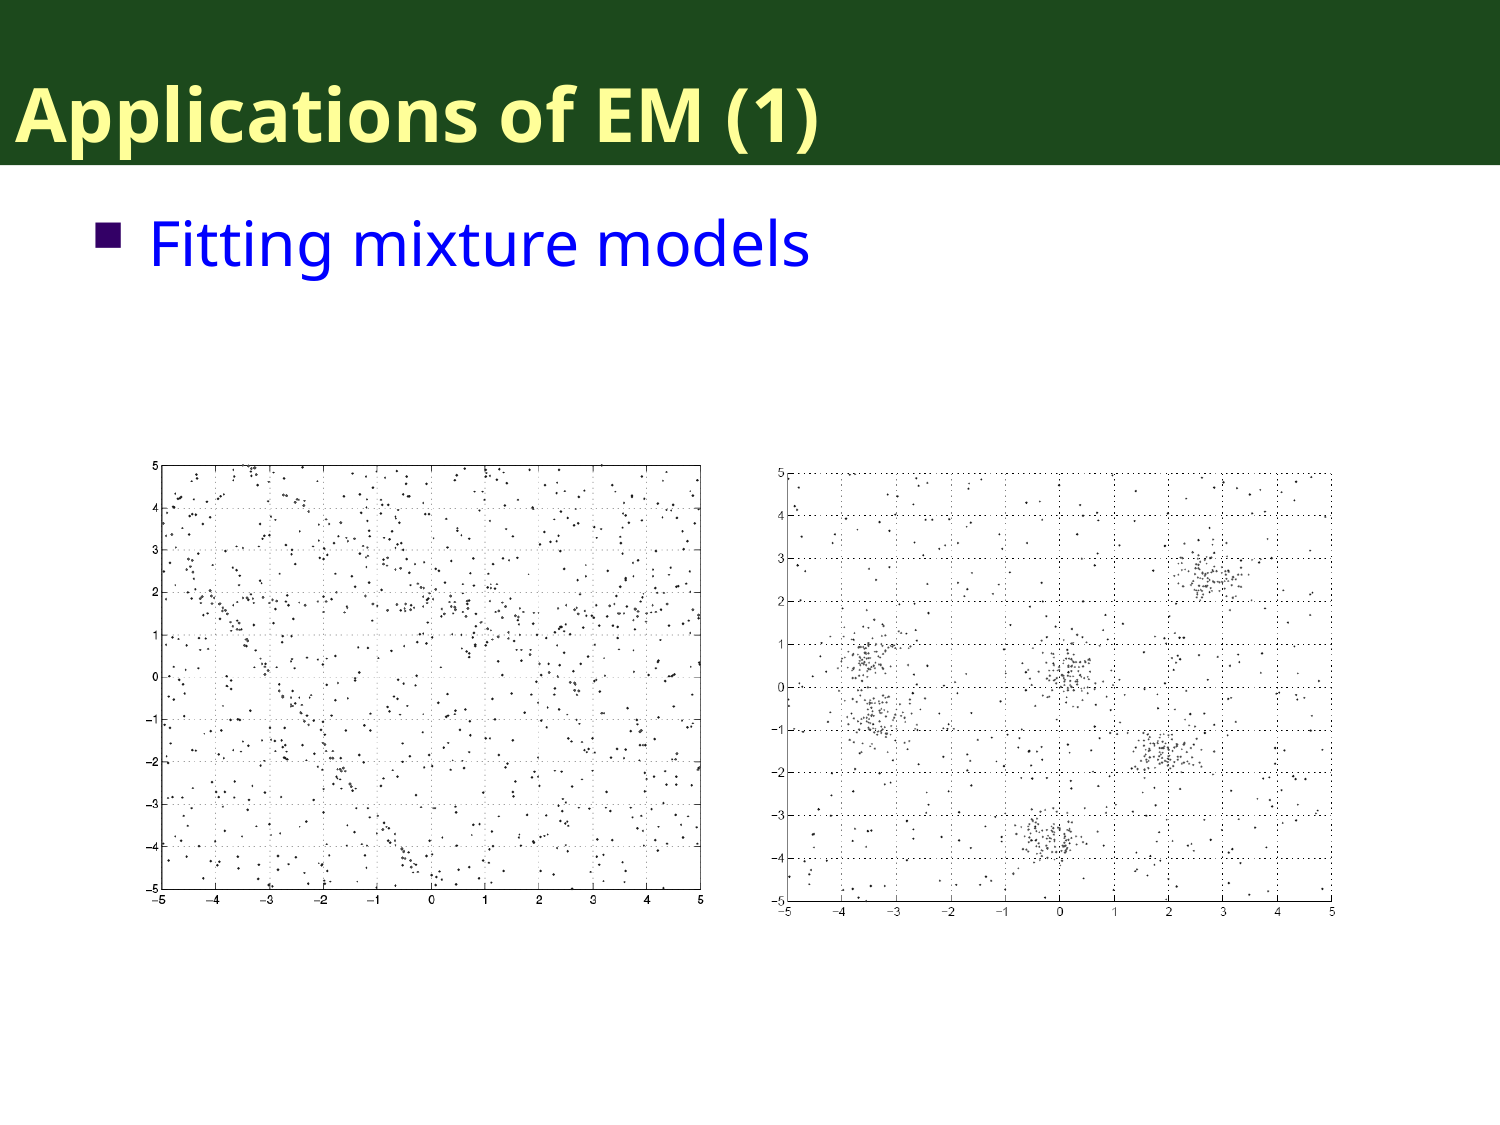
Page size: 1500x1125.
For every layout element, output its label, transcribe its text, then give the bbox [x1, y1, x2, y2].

title Applications of EM (1) [0, 0, 1500, 166]
list Fitting mixture models [76, 196, 1427, 1059]
picture [71, 426, 1349, 947]
